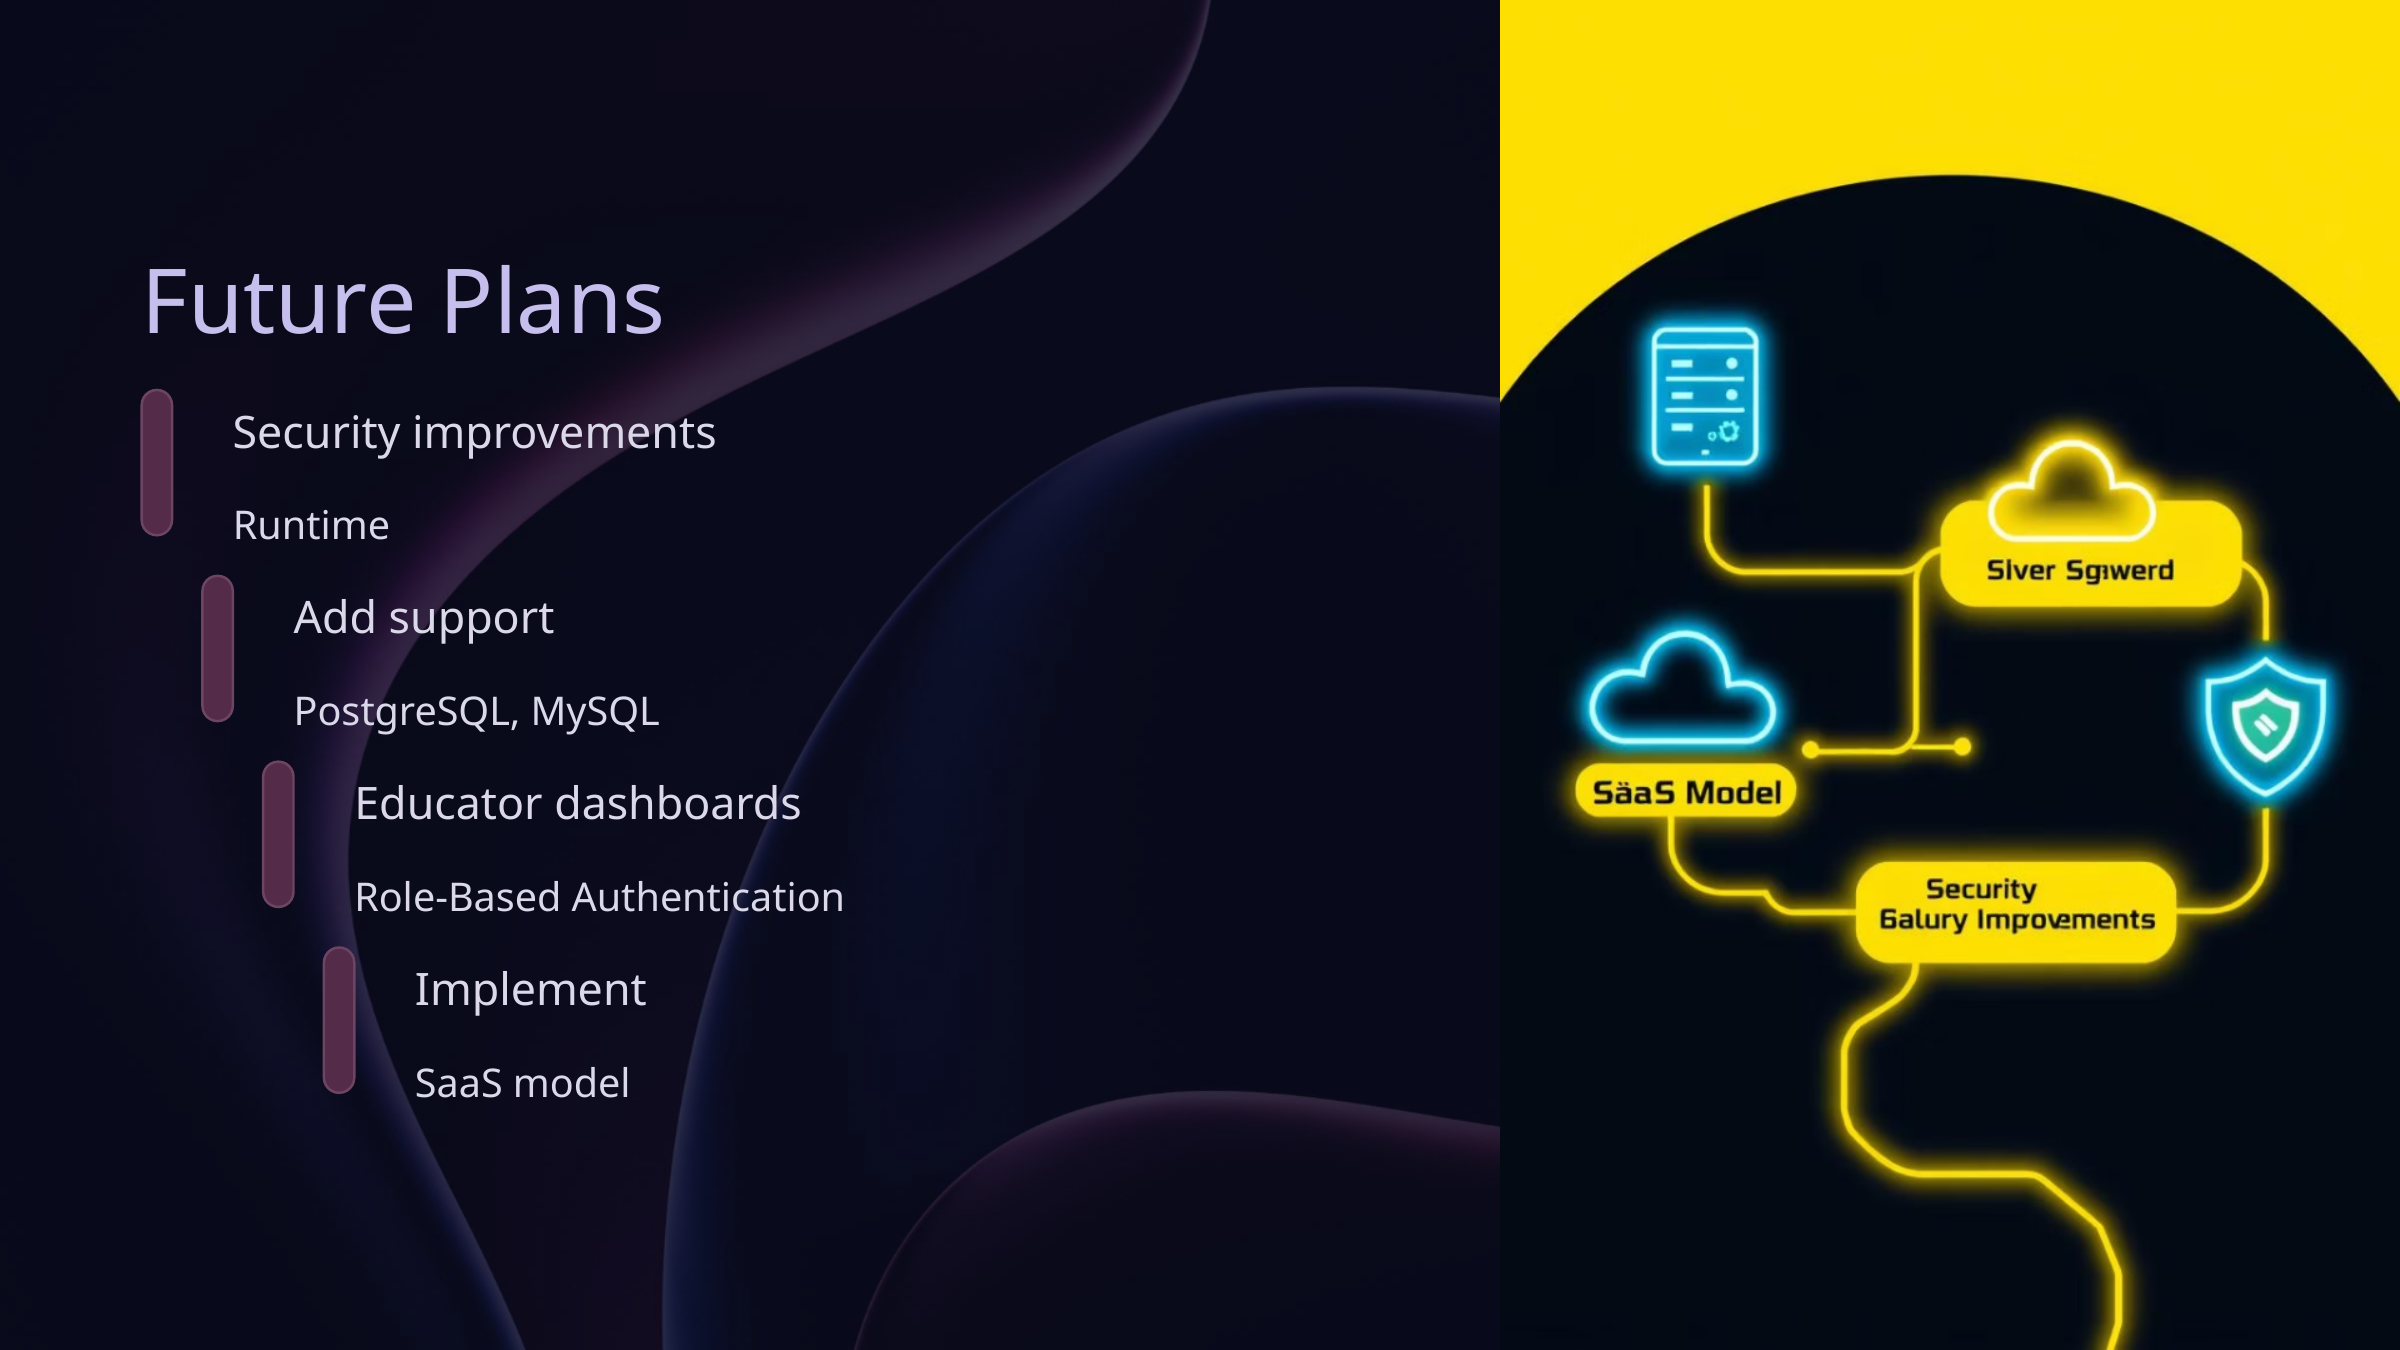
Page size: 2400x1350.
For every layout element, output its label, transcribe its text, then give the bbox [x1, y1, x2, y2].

text_box PostgreSQL, MySQL [293, 656, 1359, 722]
text_box Security improvements [232, 389, 737, 447]
text_box Future Plans [141, 216, 1042, 330]
text_box Implement [415, 947, 865, 1004]
text_box [141, 389, 173, 536]
picture [1499, 0, 2400, 1350]
text_box Educator dashboards [354, 761, 823, 818]
text_box SaaS model [415, 1028, 1359, 1093]
text_box Role-Based Authentication [354, 842, 1359, 907]
text_box [263, 761, 294, 907]
text_box [202, 575, 233, 722]
text_box Add support [293, 575, 744, 633]
text_box [323, 947, 355, 1093]
text_box Runtime [232, 470, 1359, 536]
